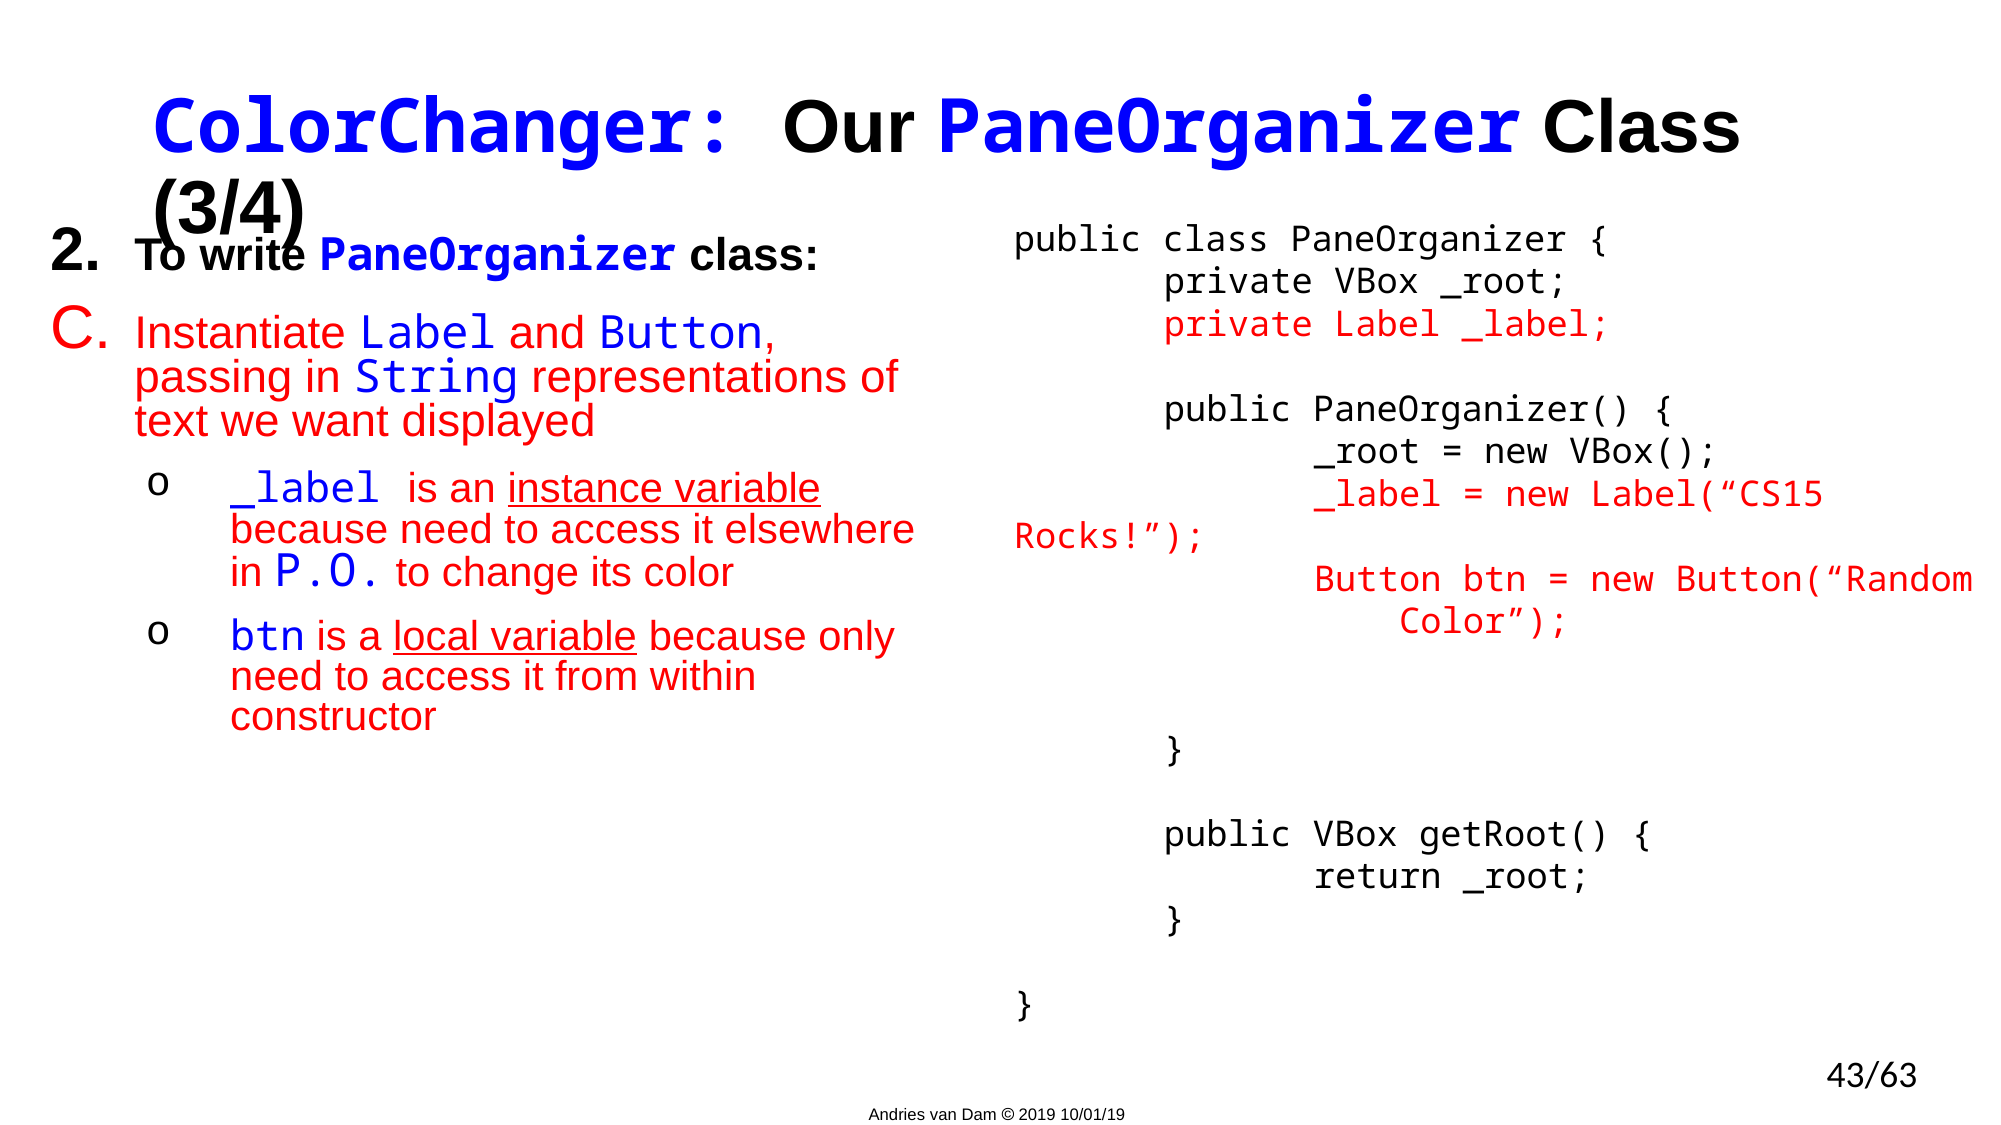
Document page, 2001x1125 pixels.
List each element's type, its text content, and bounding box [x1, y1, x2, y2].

text_box public class PaneOrganizer { private VBox _root; private Label _label; public PaneOrganizer() { _root = new VBox(); _label = new Label(“CS15 Rocks!”); Button btn = new Button(“Random Color”);andler()); } public VBox getRoot() { return _root; } } [999, 208, 2000, 1031]
title ColorChanger: Our PaneOrganizer Class (3/4) [137, 59, 1863, 278]
list To write PaneOrganizer class: Instantiate Label and Button, passing in String representations of text we want displayed _label is an instance variable because need to access it elsewhere in P.O. to change its color btn is a local variable because only need to access it from within constructor Add Label and Butt on as children of root root.setSpacing(8) is optional but creates a nice vertical distance between Label and Button [34, 228, 954, 1115]
